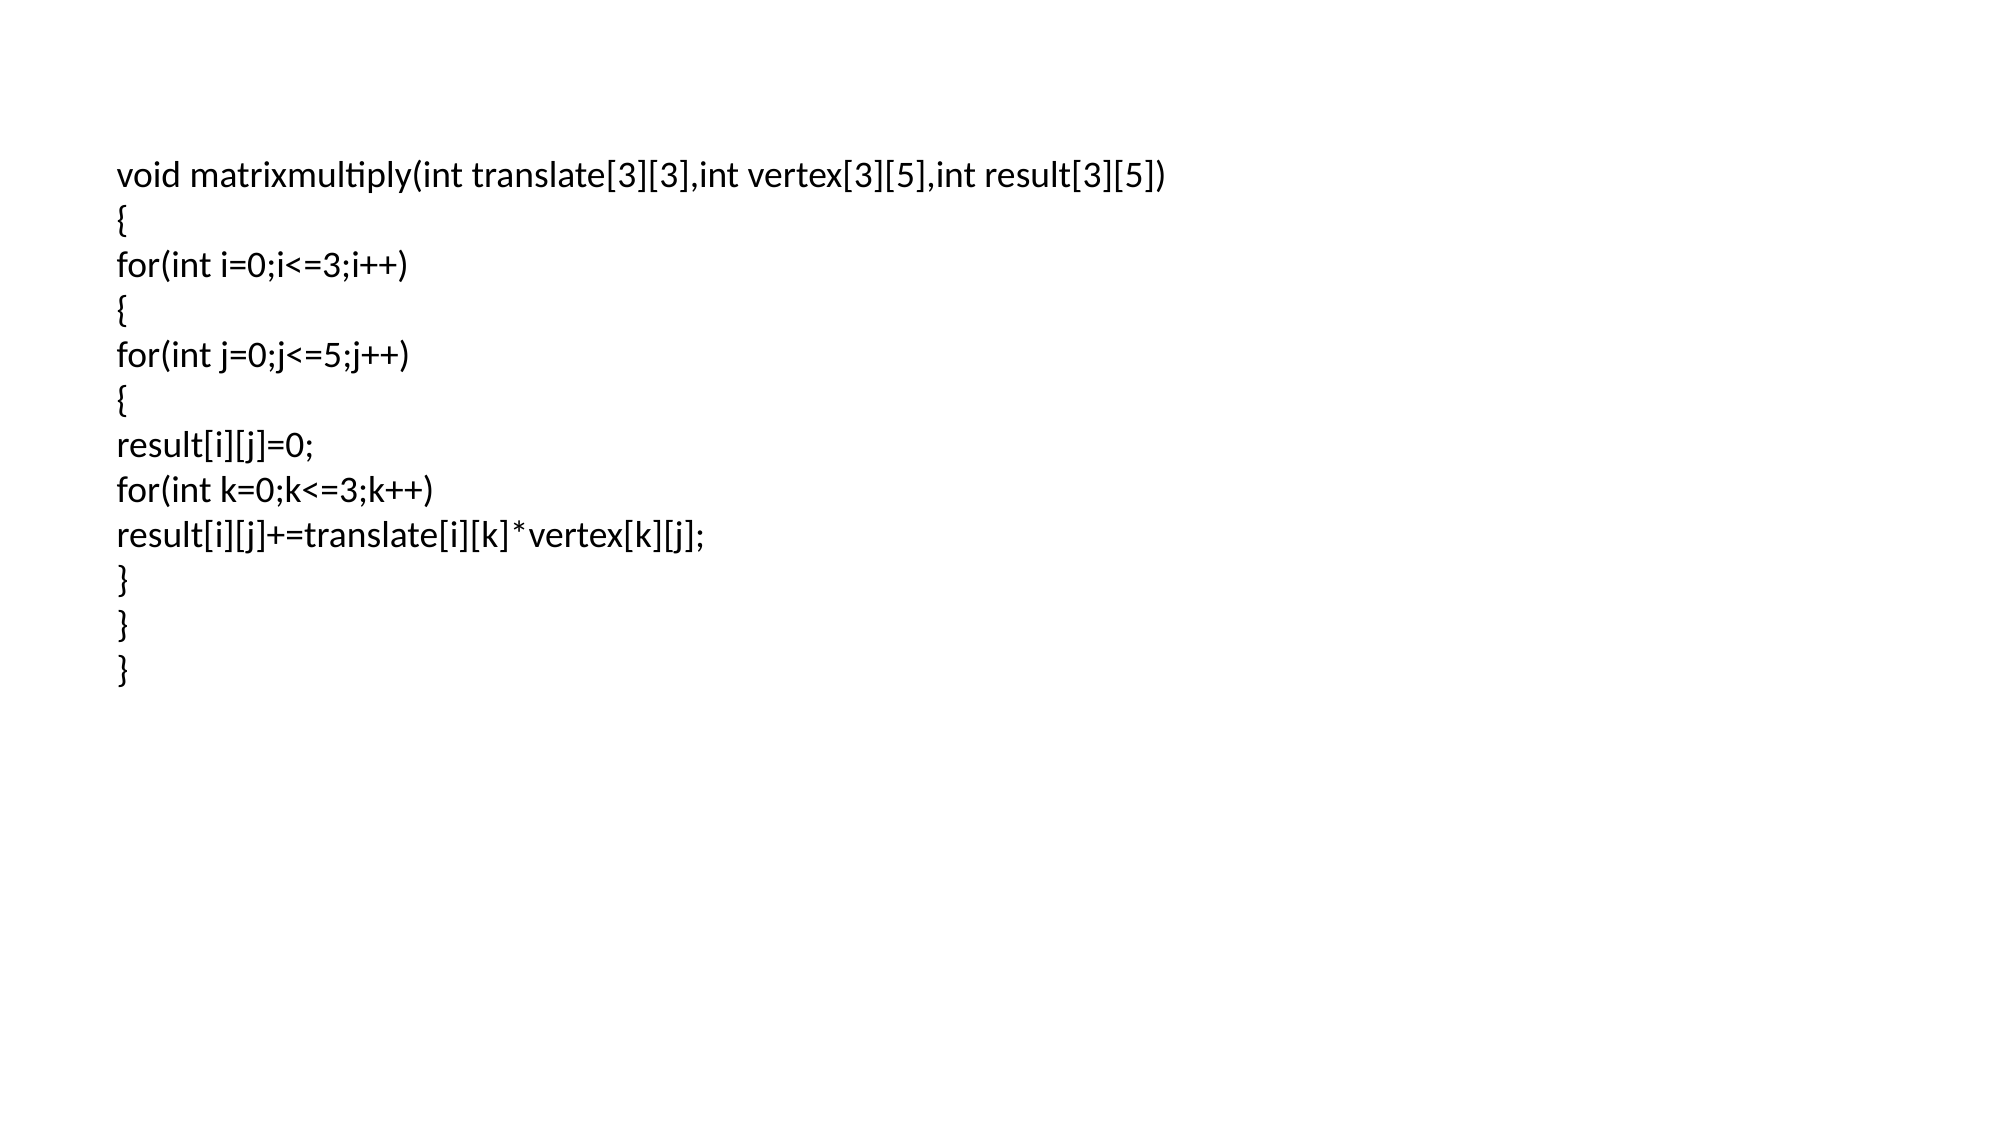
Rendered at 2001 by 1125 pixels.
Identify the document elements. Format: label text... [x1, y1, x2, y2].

list void matrixmultiply(int translate[3][3],int vertex[3][5],int result[3][5]) { for(int i=0;i<=3;i++) { for(int j=0;j<=5;j++) { result[i][j]=0; for(int k=0;k<=3;k++) result[i][j]+=translate[i][k]*vertex[k][j]; } } } [116, 149, 1842, 864]
